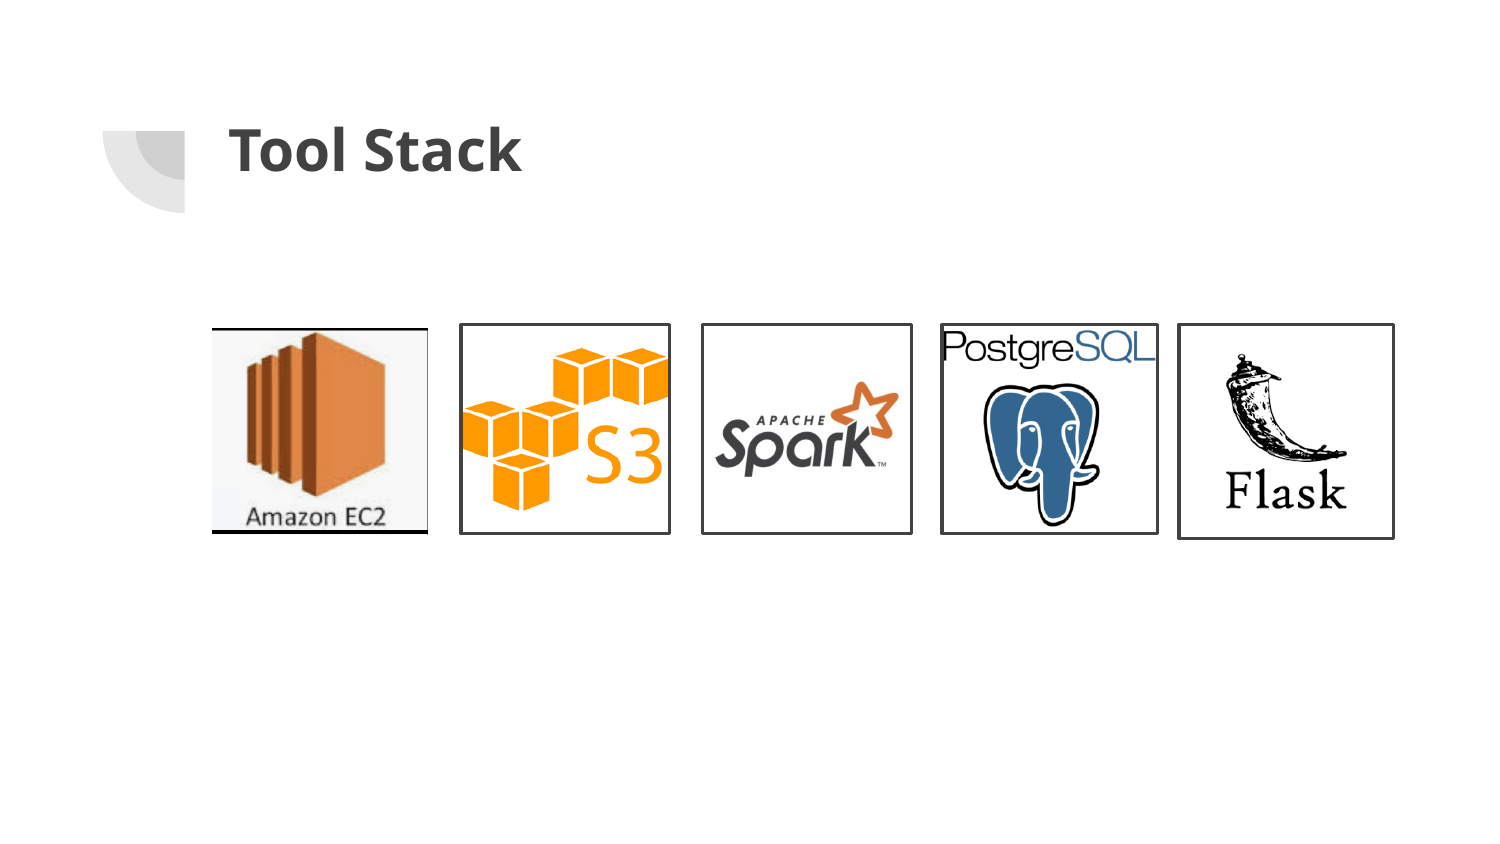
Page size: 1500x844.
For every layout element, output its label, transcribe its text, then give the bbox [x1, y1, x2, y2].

picture [703, 326, 910, 533]
picture [943, 326, 1157, 533]
picture [462, 326, 669, 533]
title Tool Stack [213, 98, 1368, 263]
picture [1180, 325, 1392, 538]
picture [212, 328, 428, 535]
